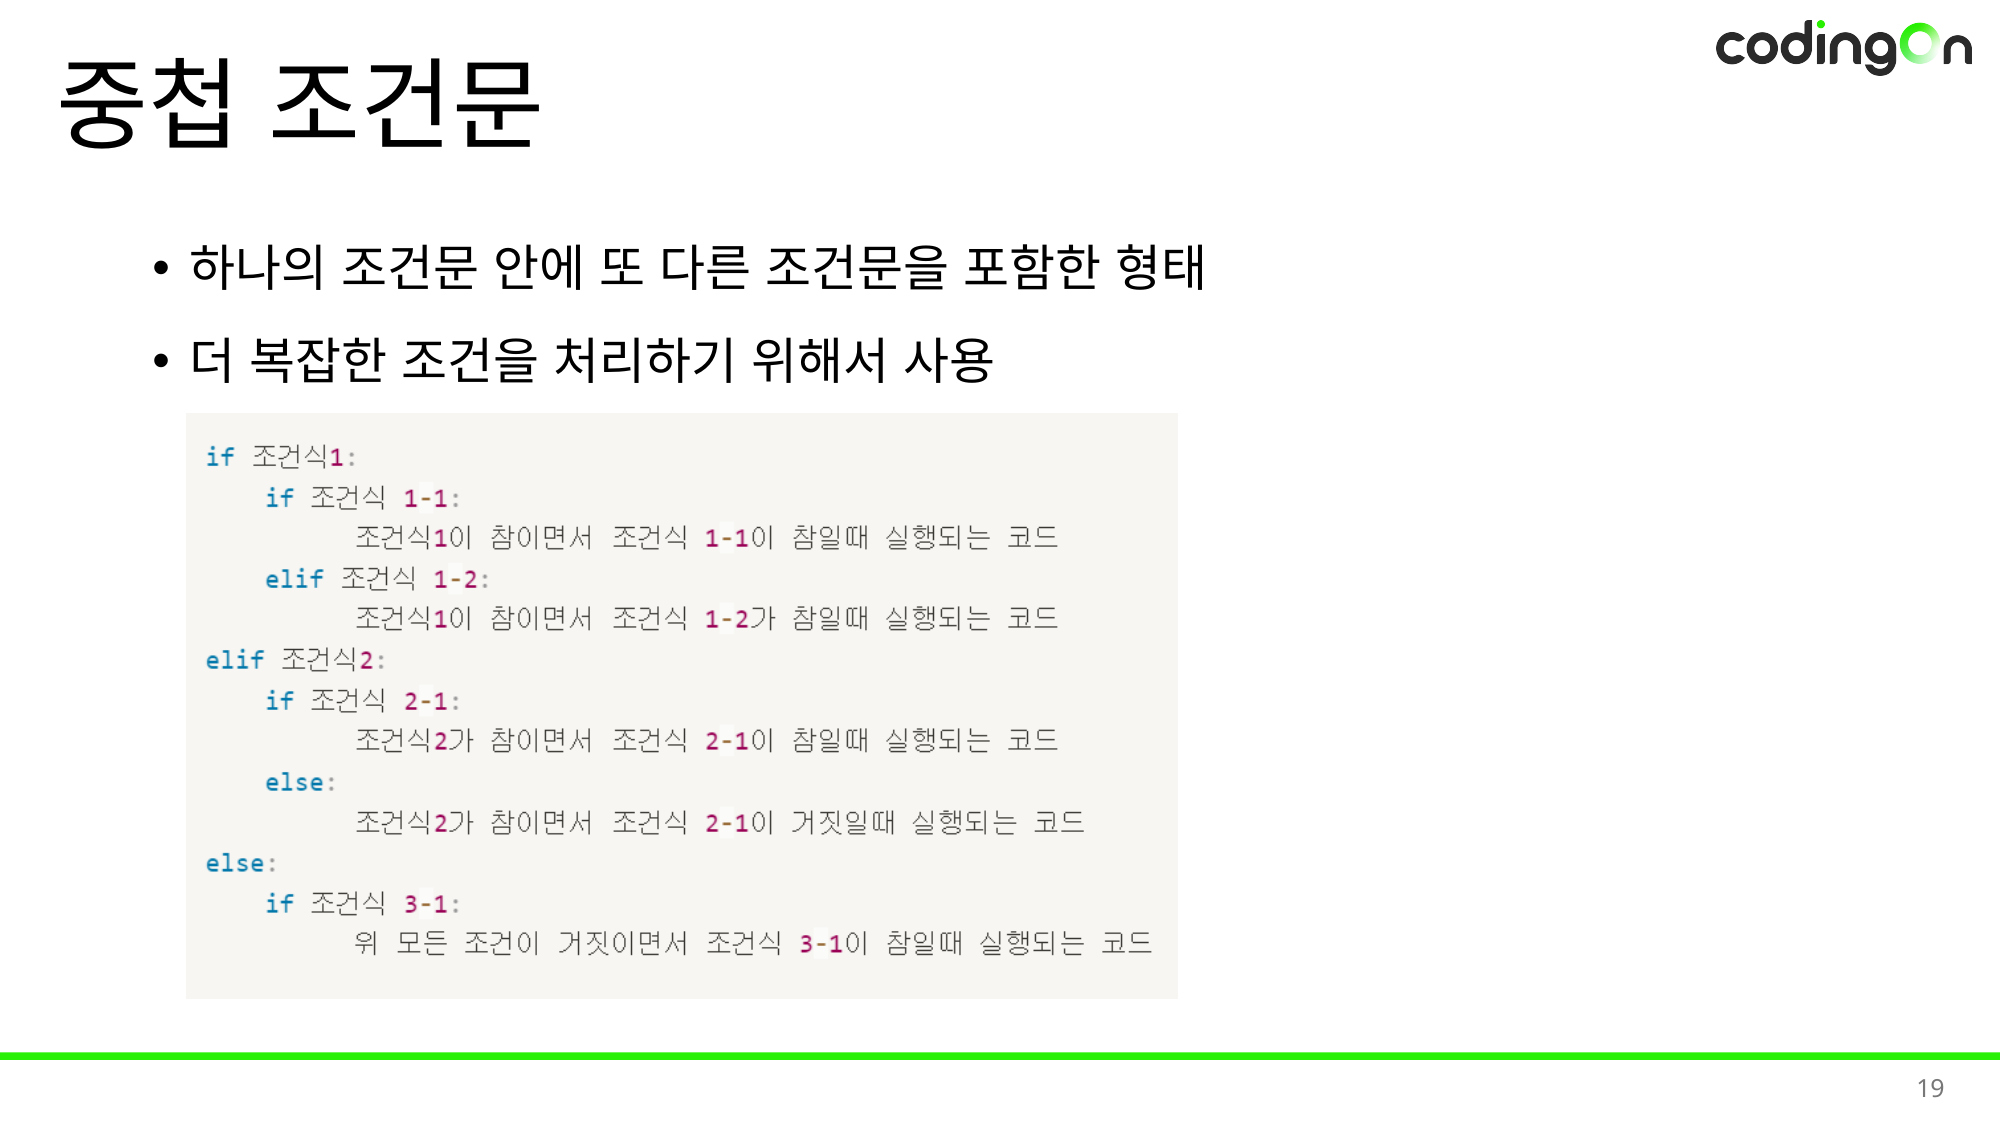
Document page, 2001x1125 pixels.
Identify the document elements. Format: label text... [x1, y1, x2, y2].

title 중첩 조건문 [41, 0, 1767, 218]
picture [1767, 20, 1972, 76]
picture [186, 413, 1178, 999]
list 하나의 조건문 안에 또 다른 조건문을 포함한 형태 더 복잡한 조건을 처리하기 위해서 사용 [137, 217, 1863, 1014]
slide_number 19 [1509, 1059, 1960, 1120]
